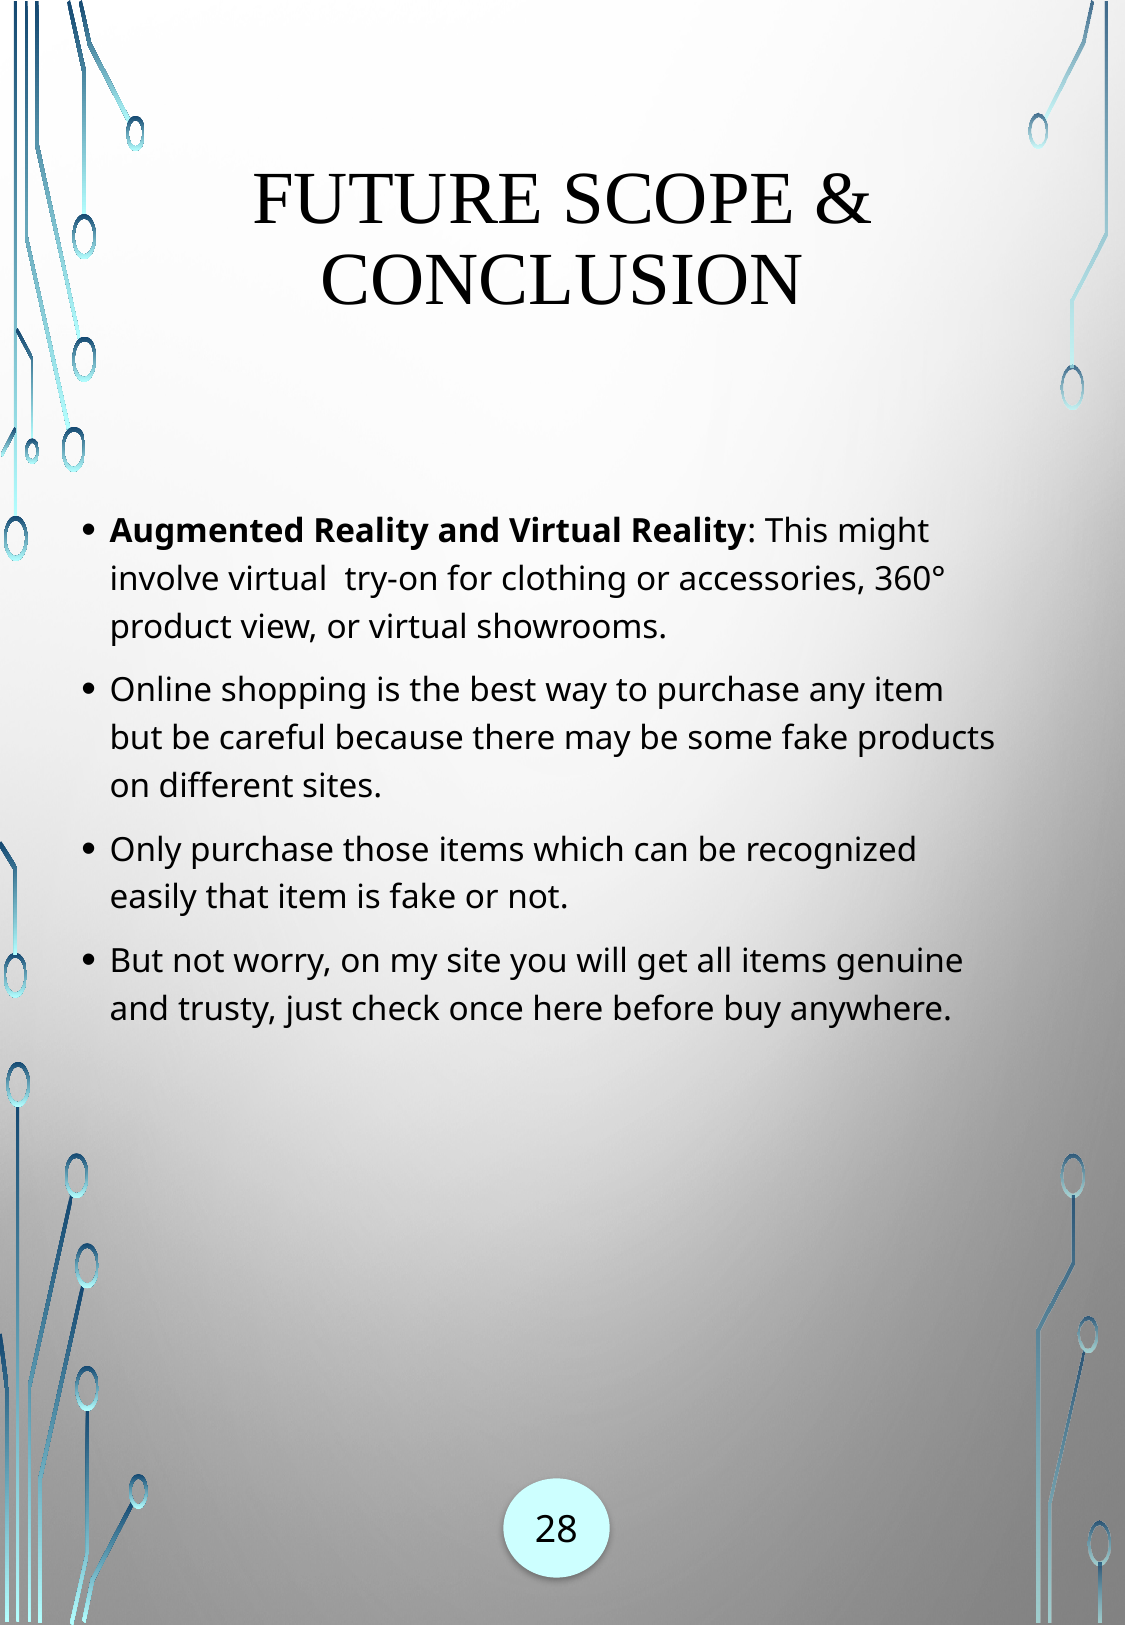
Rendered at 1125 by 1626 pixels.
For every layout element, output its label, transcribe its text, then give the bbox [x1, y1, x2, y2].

list Augmented Reality and Virtual Reality: This might involve virtual try-on for clothing or accessories, 360° product view, or virtual showrooms. Online shopping is the best way to purchase any item but be careful because there may be some fake products on different sites. Only purchase those items which can be recognized easily that item is fake or not. But not worry, on my site you will get all items genuine and trusty, just check once here before buy anywhere. [66, 493, 1016, 881]
title Future Scope & Conclusion [18, 162, 1107, 317]
text_box 28 [502, 1477, 611, 1579]
